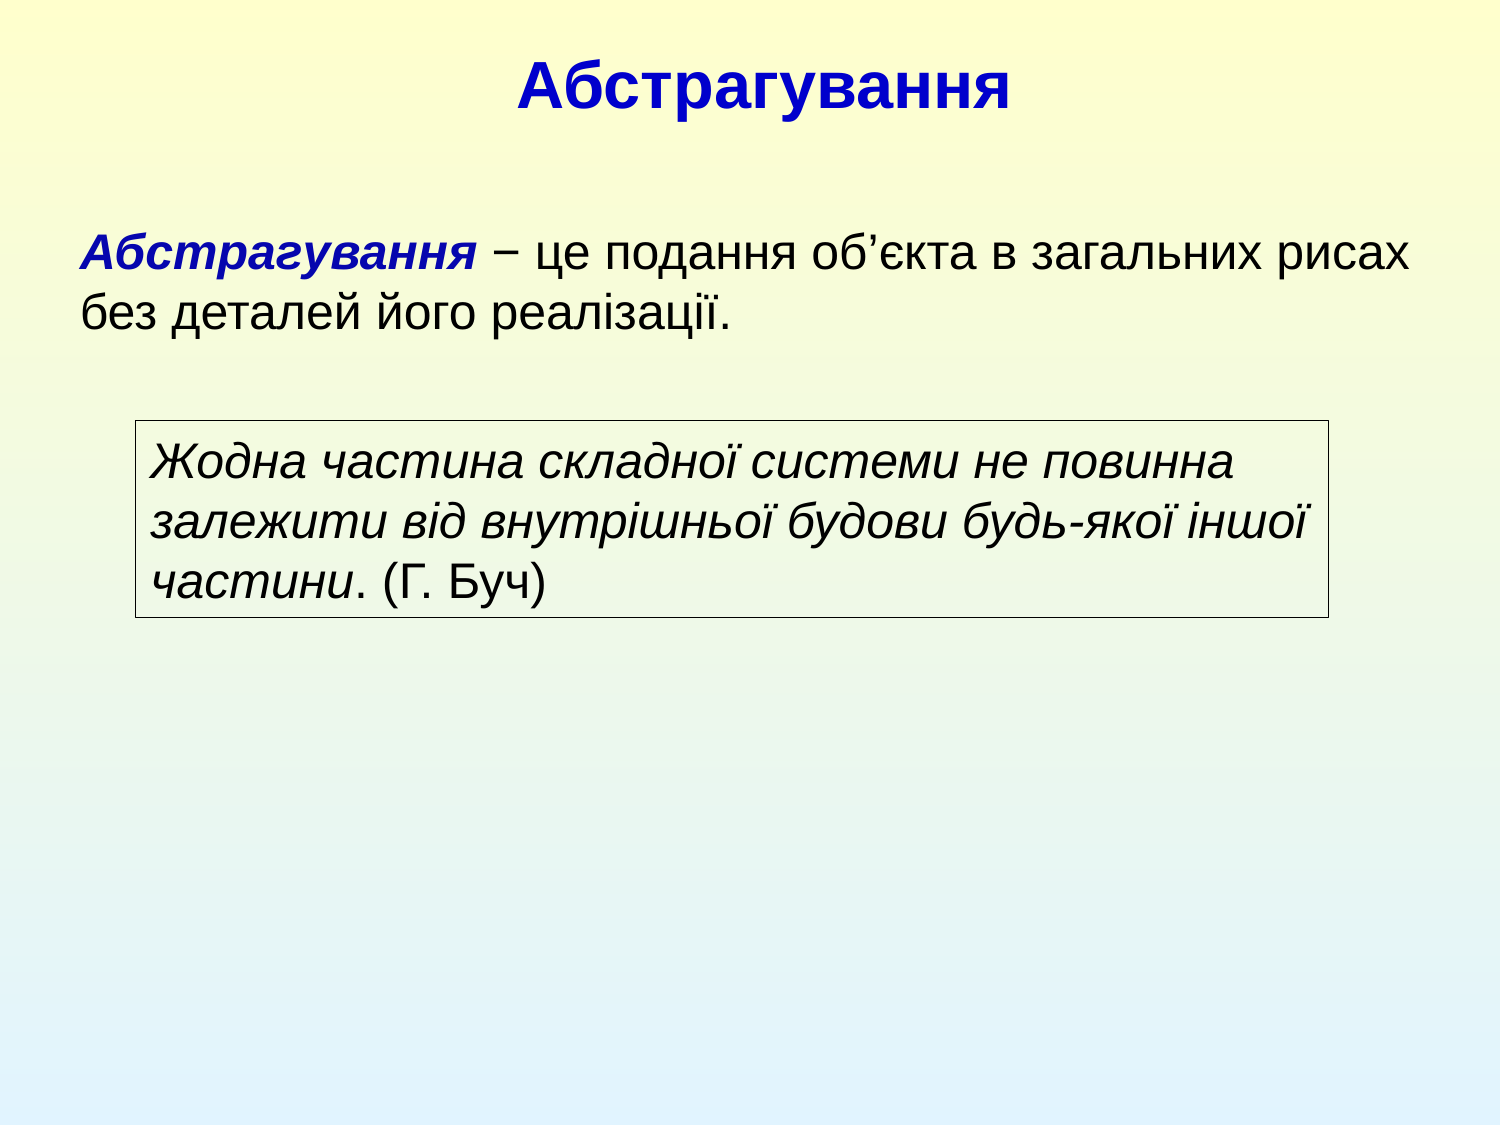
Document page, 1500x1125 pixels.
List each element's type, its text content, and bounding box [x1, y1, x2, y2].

text_box Абстрагування − це подання об’єкта в загальних рисах без деталей його реалізації. [64, 211, 1465, 348]
text_box Жодна частина складної системи не повинна залежити від внутрішньої будови будь-якої іншої частини. (Г. Буч) [135, 420, 1329, 618]
text_box Абстрагування [29, 14, 1500, 126]
